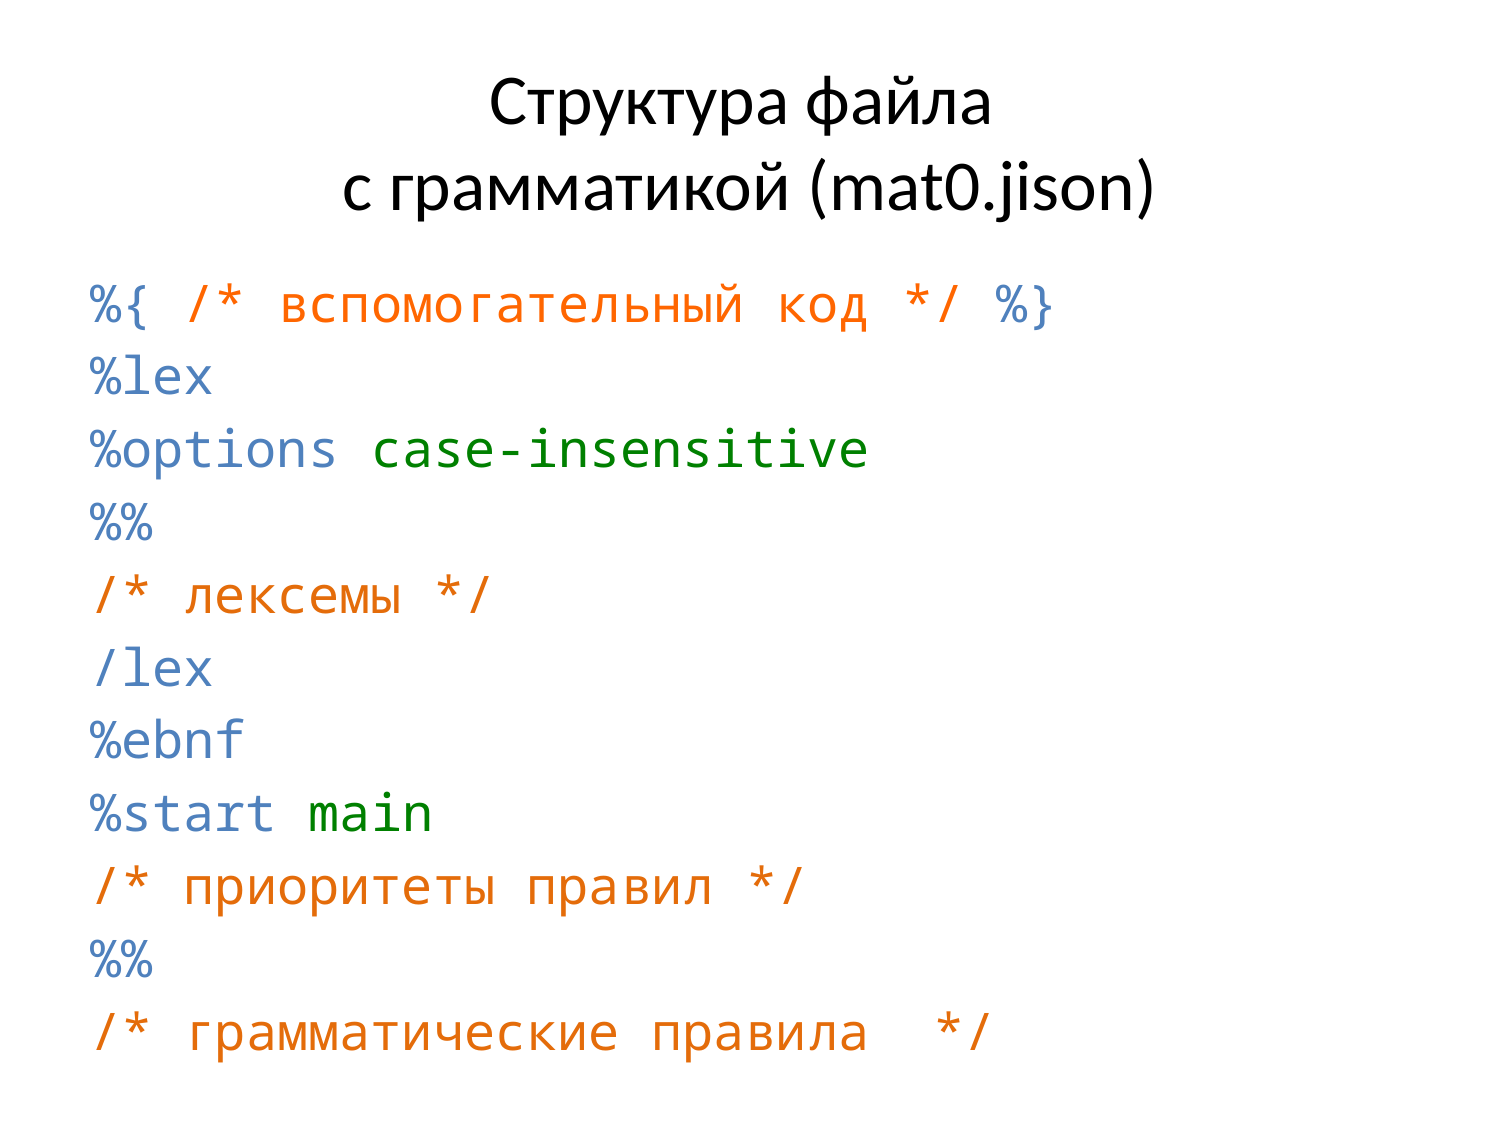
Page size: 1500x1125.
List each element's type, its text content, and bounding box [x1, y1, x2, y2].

list %{ /* вспомогательный код */ %} %lex %options case-insensitive %% /* лексемы */ /lex %ebnf %start main /* приоритеты правил */ %% /* грамматические правила */ [75, 262, 1425, 1071]
title Структура файла с грамматикой (mat0.jison) [75, 45, 1425, 233]
